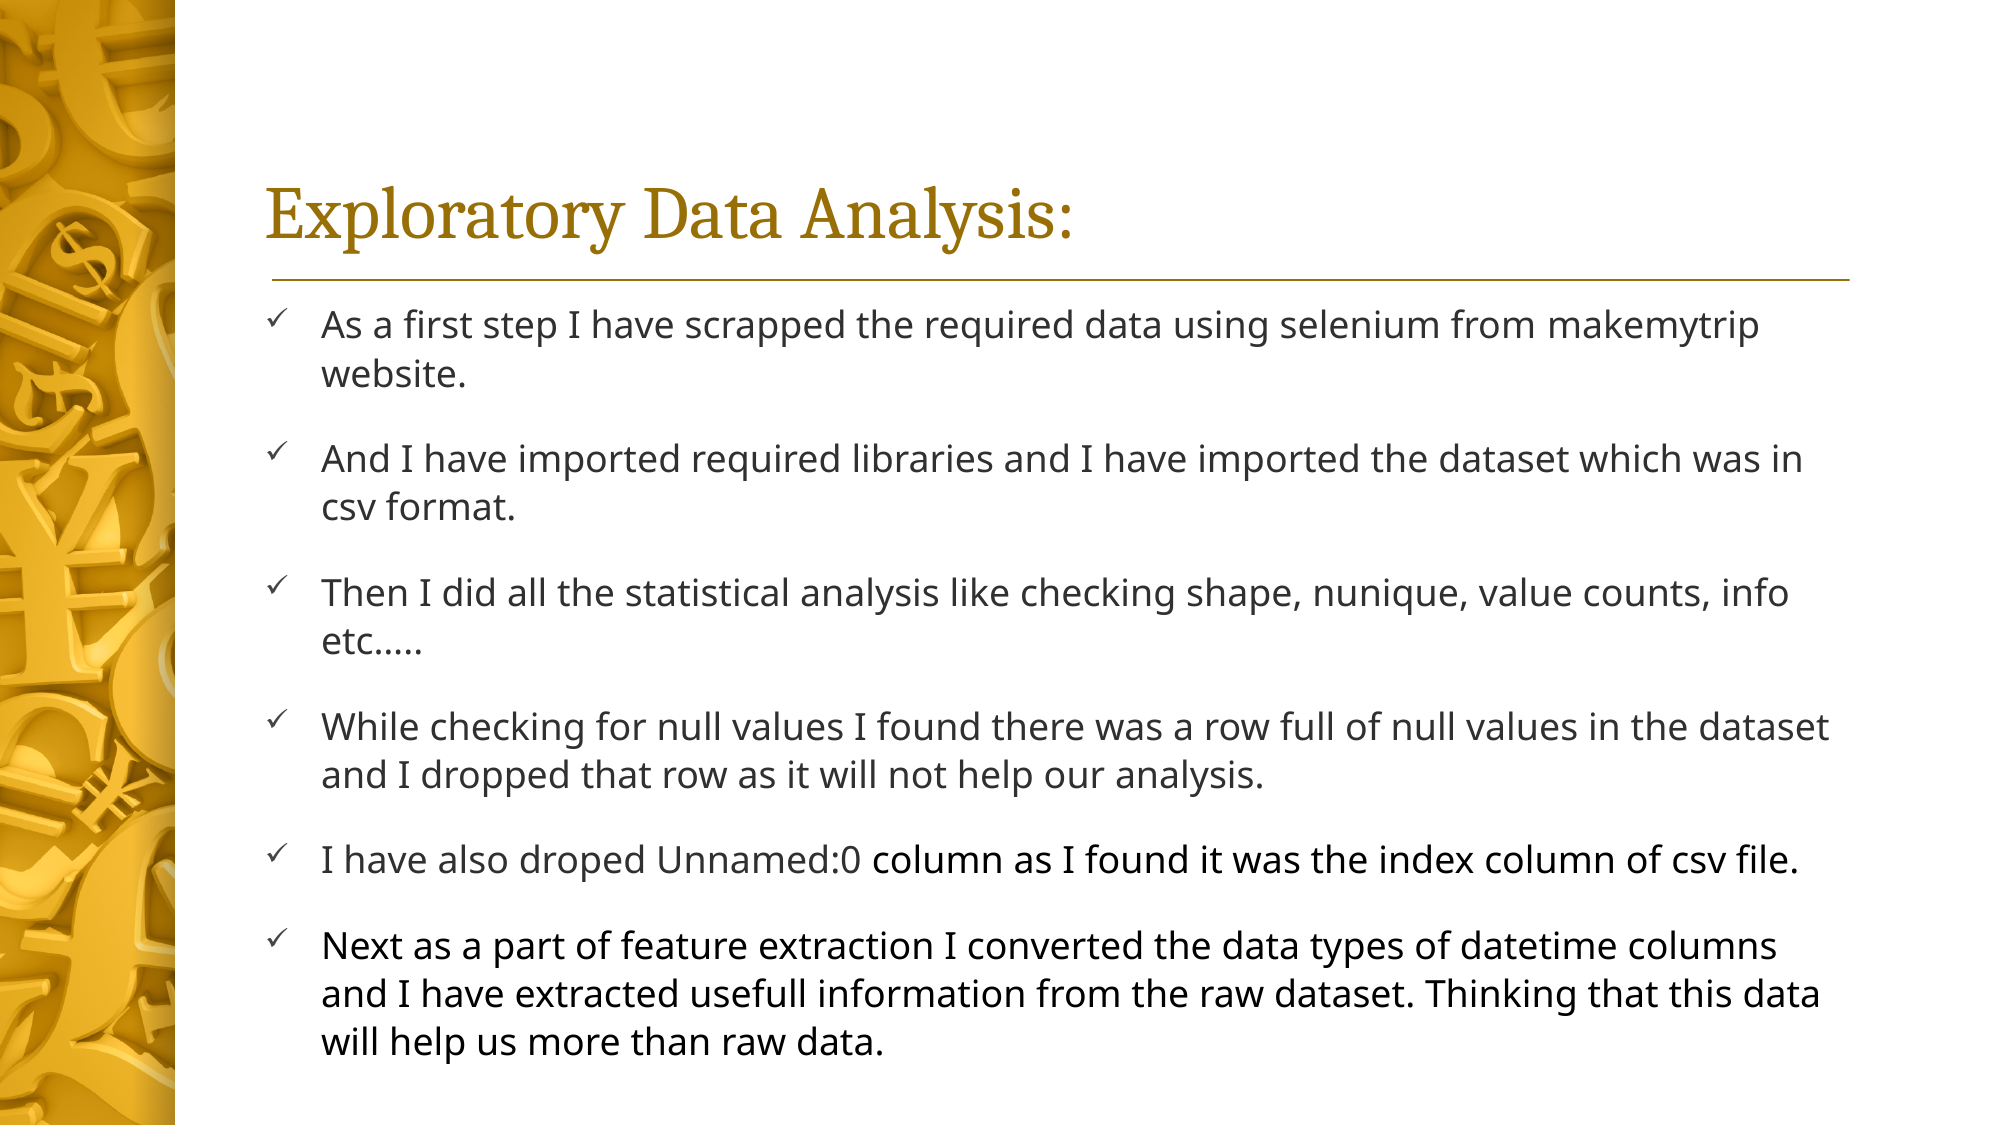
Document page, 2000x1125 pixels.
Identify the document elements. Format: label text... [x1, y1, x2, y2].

list As a first step I have scrapped the required data using selenium from makemytrip website. And I have imported required libraries and I have imported the dataset which was in csv format. Then I did all the statistical analysis like checking shape, nunique, value counts, info etc….. While checking for null values I found there was a row full of null values in the dataset and I dropped that row as it will not help our analysis. I have also droped Unnamed:0 column as I found it was the index column of csv file. Next as a part of feature extraction I converted the data types of datetime columns and I have extracted usefull information from the raw dataset. Thinking that this data will help us more than raw data. [249, 290, 1863, 1125]
title Exploratory Data Analysis: [249, 62, 1863, 263]
picture [0, 0, 175, 1125]
